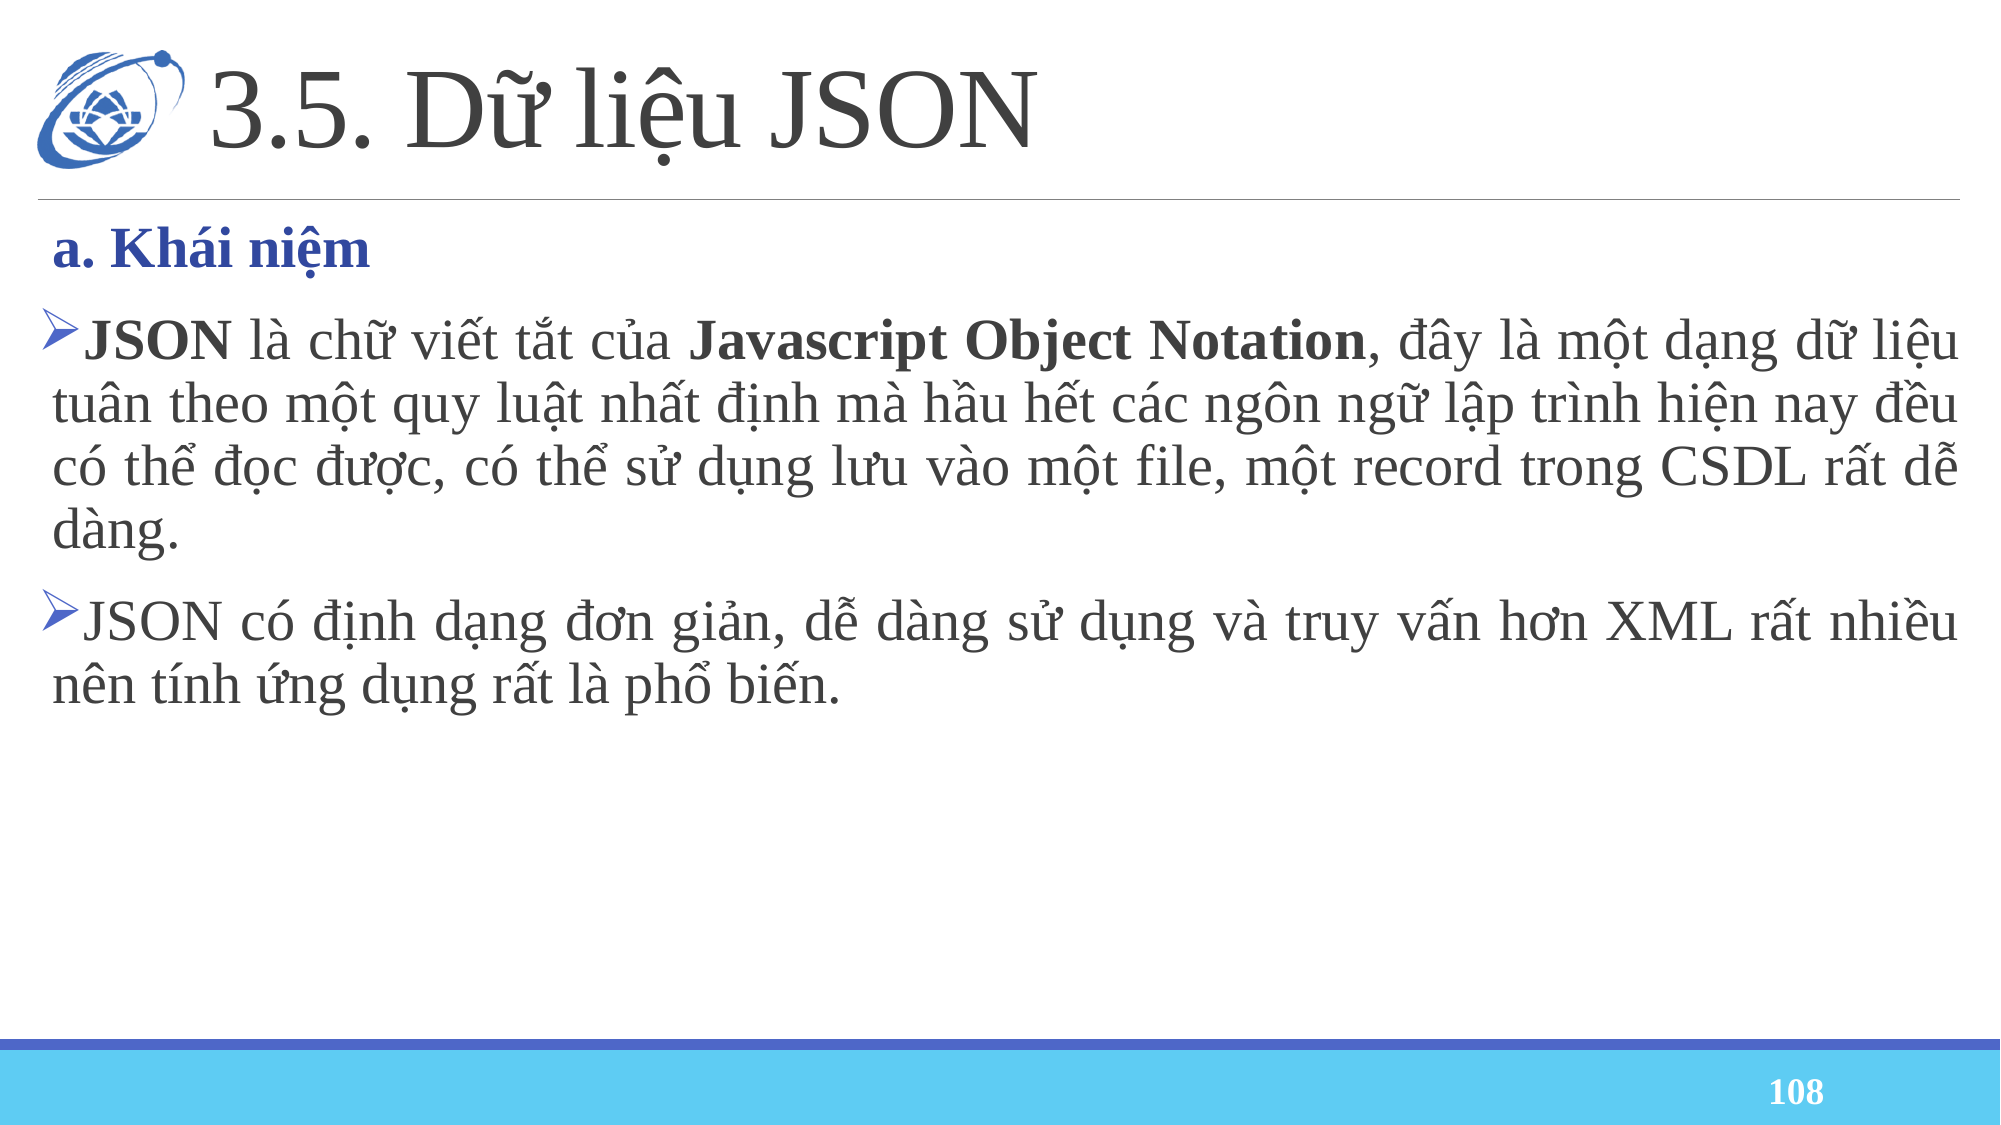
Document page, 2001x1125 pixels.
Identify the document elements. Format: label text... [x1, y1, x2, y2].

list a. Khái niệm JSON là chữ viết tắt của Javascript Object Notation, đây là một dạng dữ liệu tuân theo một quy luật nhất định mà hầu hết các ngôn ngữ lập trình hiện nay đều có thể đọc được, có thể sử dụng lưu vào một file, một record trong CSDL rất dễ dàng. JSON có định dạng đơn giản, dễ dàng sử dụng và truy vấn hơn XML rất nhiều nên tính ứng dụng rất là phổ biến. [37, 209, 1961, 1011]
title 3.5. Dữ liệu JSON [193, 47, 1961, 192]
picture [37, 34, 185, 183]
slide_number 108 [1624, 1059, 1840, 1120]
